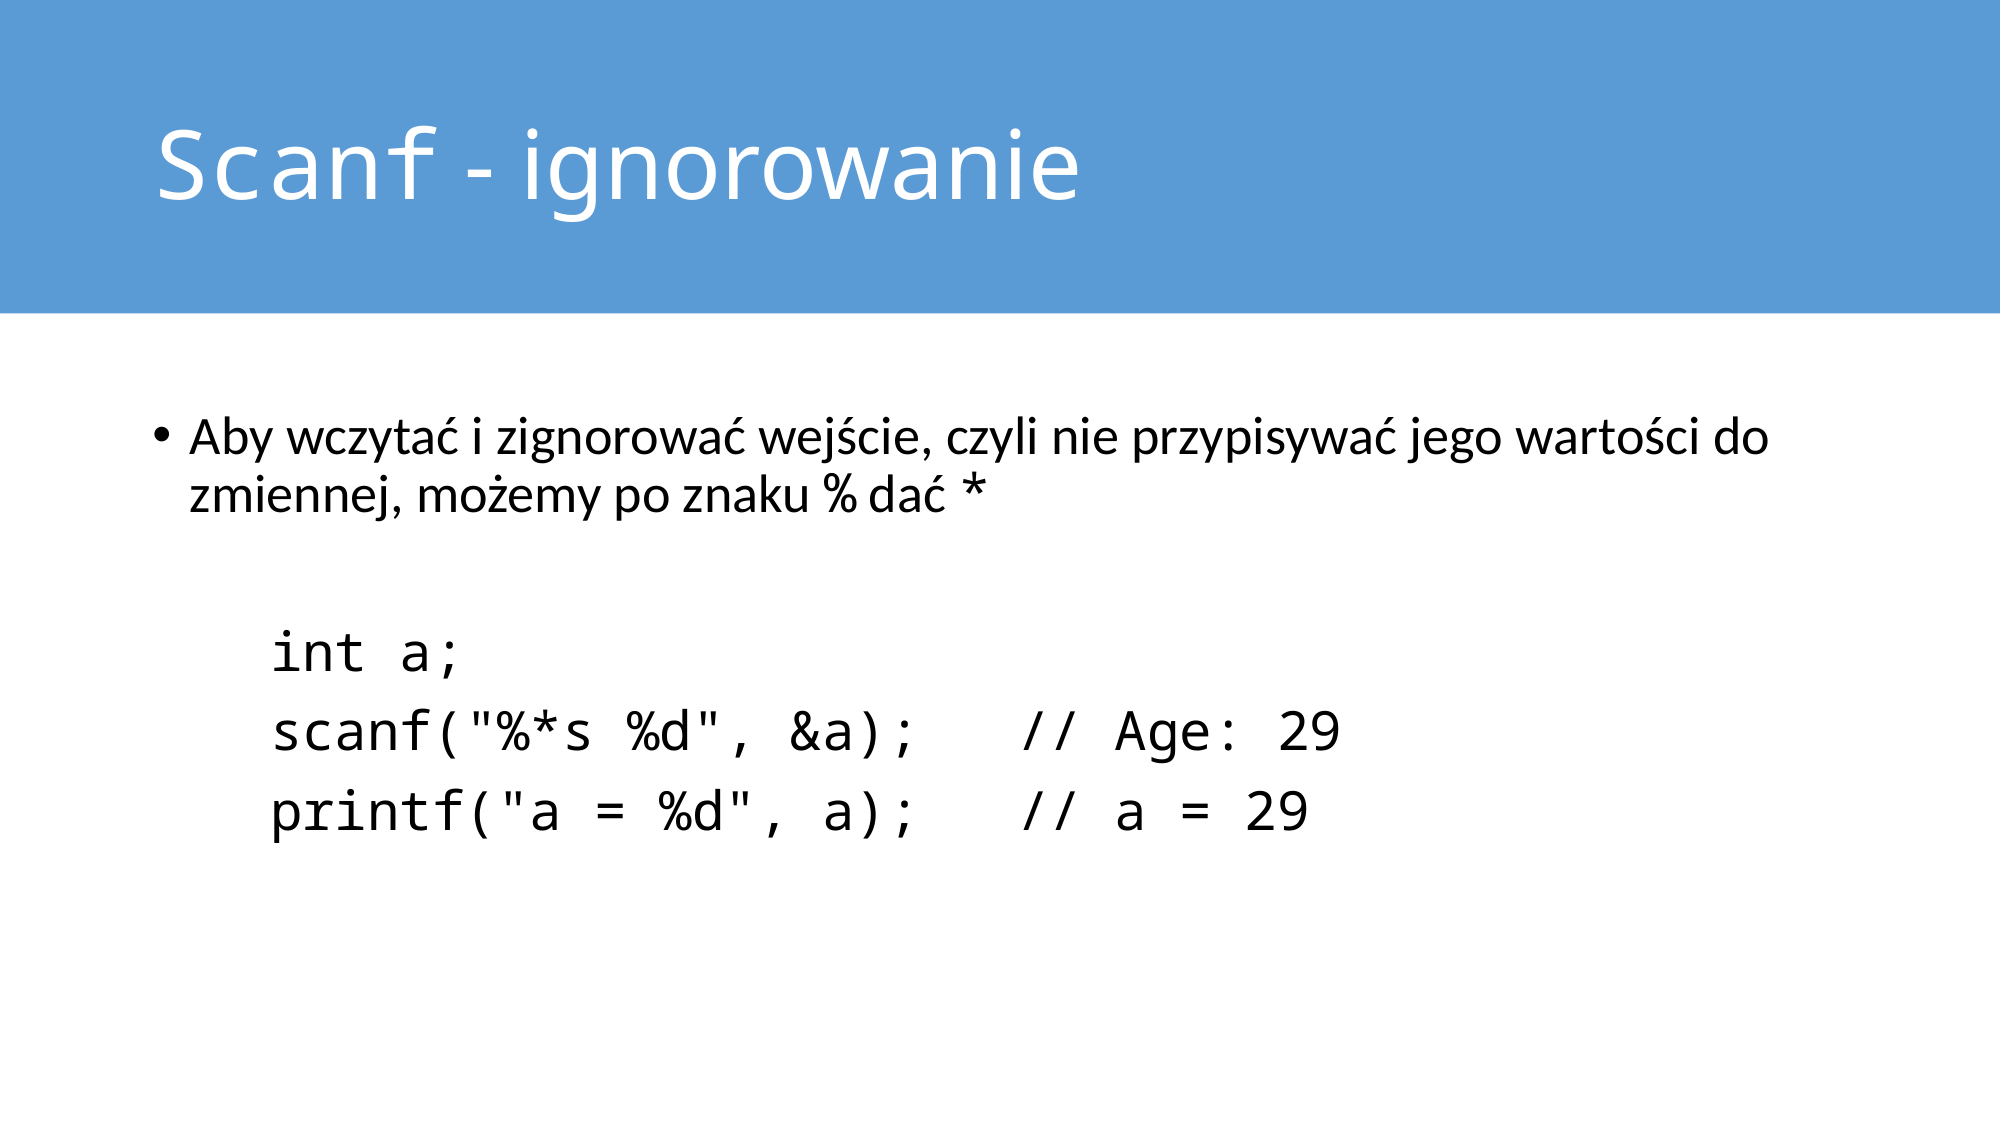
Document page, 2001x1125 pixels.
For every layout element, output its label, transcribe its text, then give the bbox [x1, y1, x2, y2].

text_box [0, 0, 2000, 314]
list Aby wczytać i zignorować wejście, czyli nie przypisywać jego wartości do zmiennej, możemy po znaku % dać * int a; scanf("%*s %d", &a); // Age: 29 printf("a = %d", a); // a = 29 [137, 399, 1863, 1014]
title Scanf - ignorowanie [137, 59, 1863, 278]
